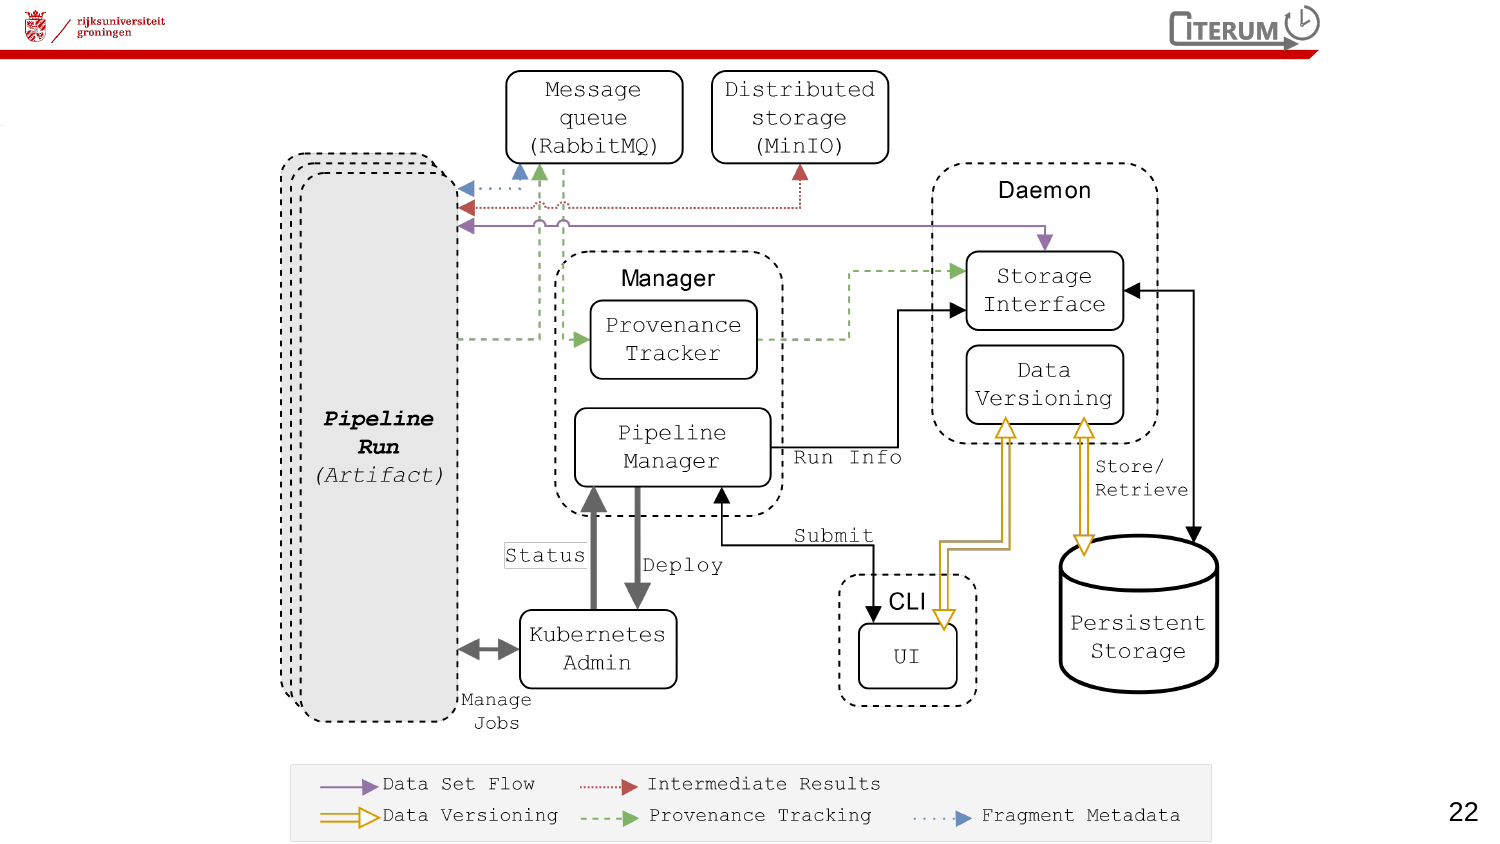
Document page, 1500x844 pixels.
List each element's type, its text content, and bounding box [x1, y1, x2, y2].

slide_number ‹#› [1403, 779, 1494, 844]
picture [1155, 2, 1331, 54]
picture [25, 10, 165, 43]
picture [280, 70, 1220, 844]
